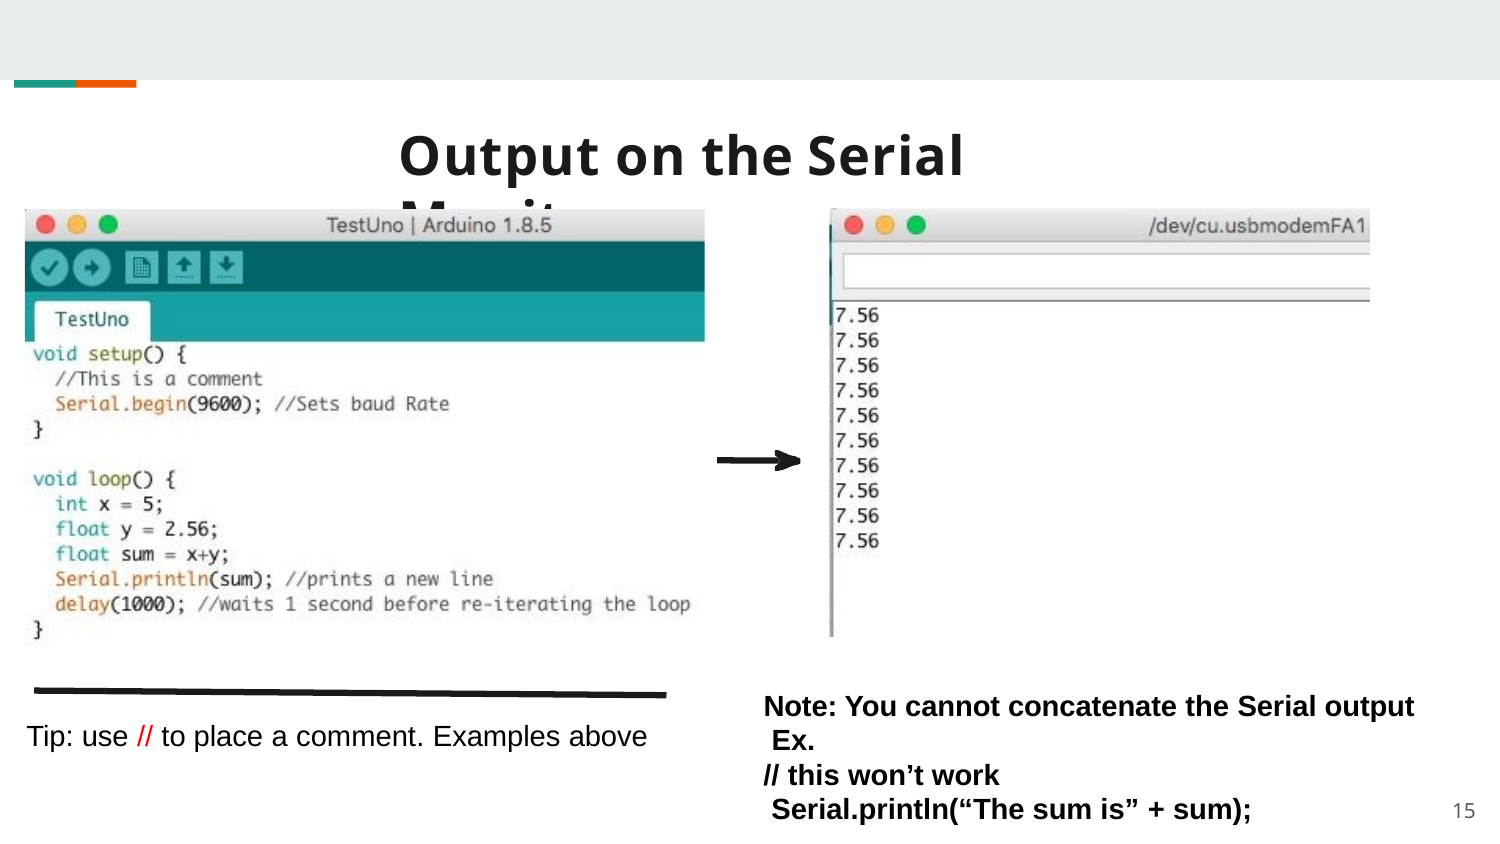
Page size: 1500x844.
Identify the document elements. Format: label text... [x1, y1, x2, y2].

text_box Tip: use // to place a comment. Examples above [24, 715, 651, 753]
title Output on the Serial Monitor [396, 119, 1138, 263]
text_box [713, 450, 801, 471]
text_box [24, 209, 705, 647]
text_box [829, 208, 1370, 637]
text_box 15 [1449, 796, 1479, 823]
text_box Note: You cannot concatenate the Serial output Ex. // this won’t work Serial.println(“The sum is” + sum); [761, 683, 1423, 826]
